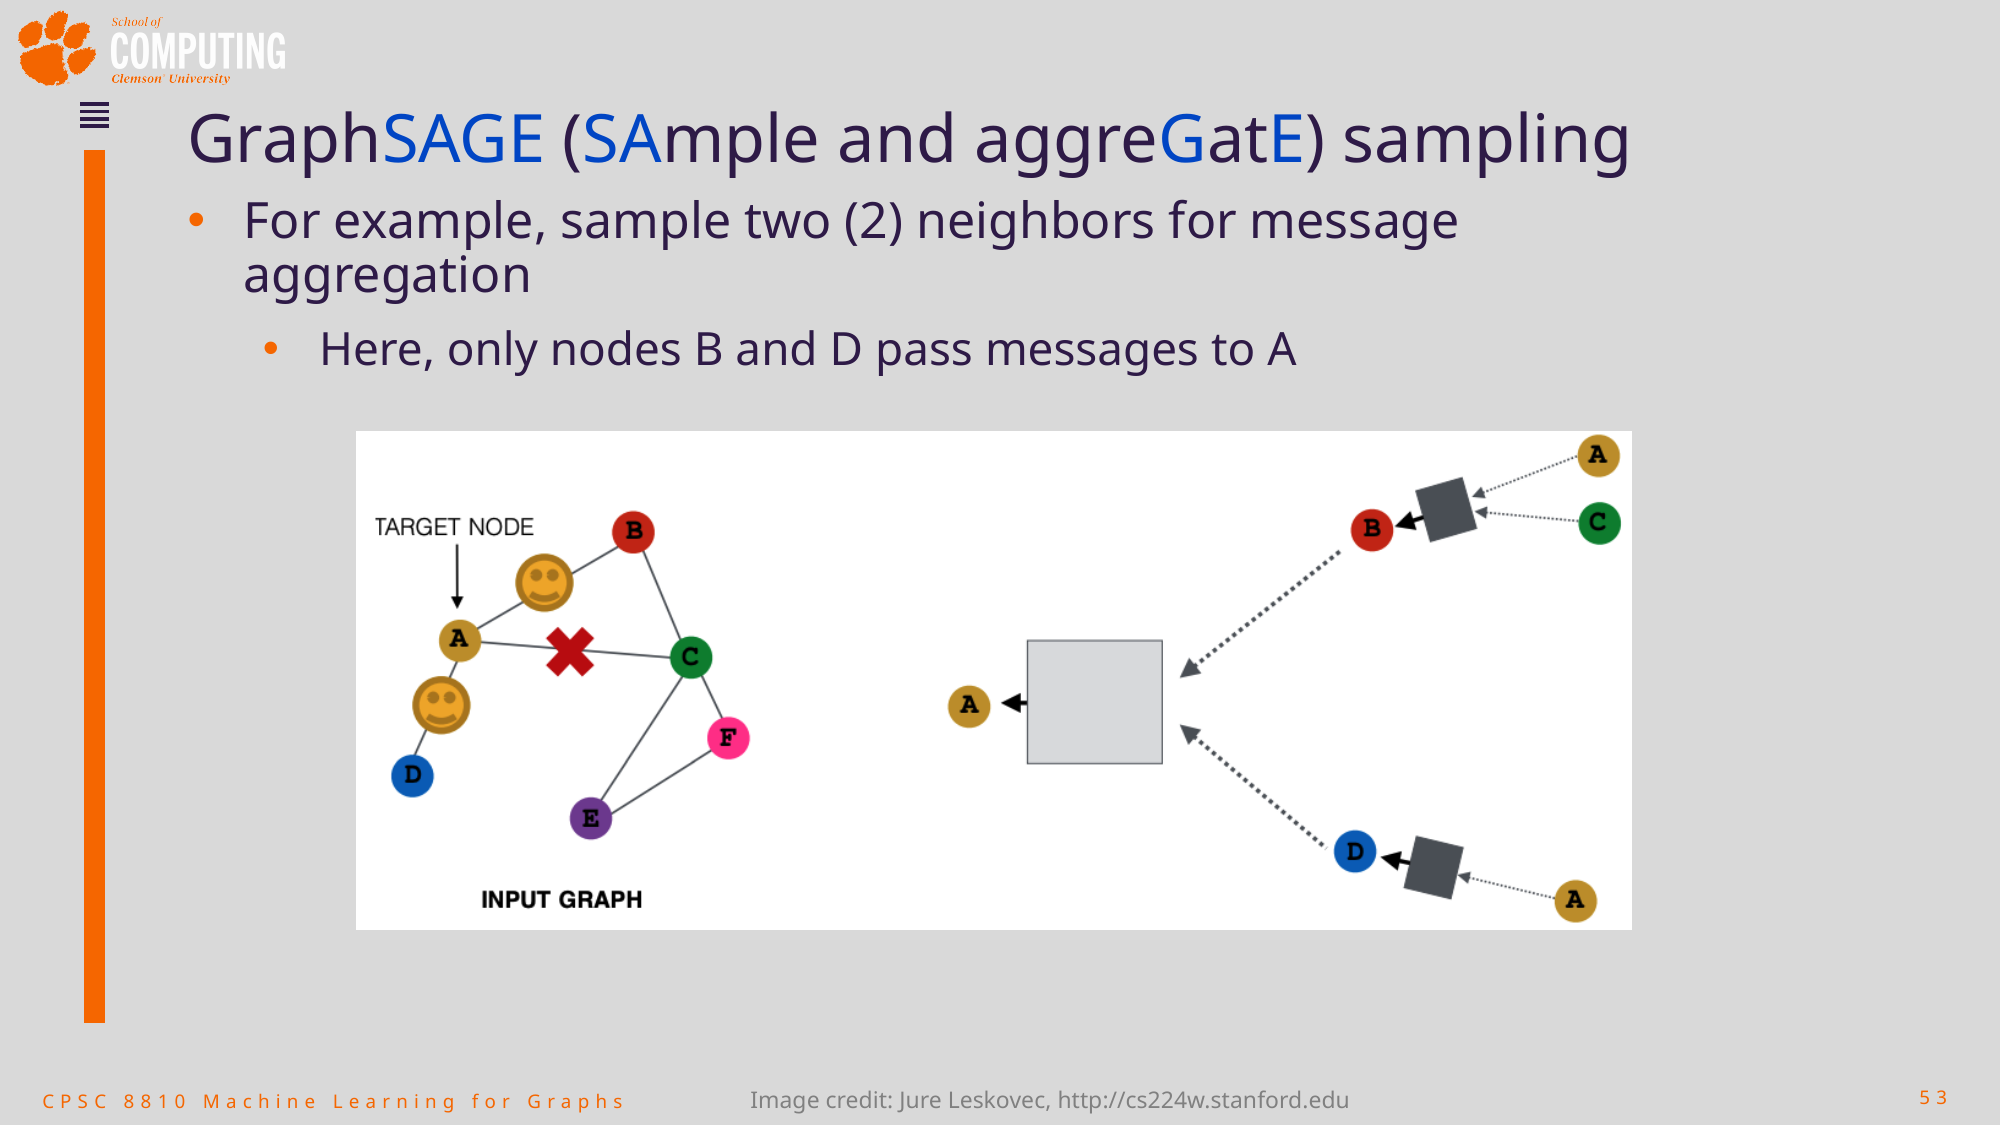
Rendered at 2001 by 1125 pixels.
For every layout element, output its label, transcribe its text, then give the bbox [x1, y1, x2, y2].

text_box Image credit: Jure Leskovec, http://cs224w.stanford.edu [735, 1078, 1366, 1121]
picture [18, 10, 285, 86]
picture [356, 431, 1632, 930]
title GraphSAGE (SAmple and aggreGatE) sampling [187, 104, 1913, 178]
list For example, sample two (2) neighbors for message aggregation Here, only nodes B and D pass messages to A [187, 195, 1723, 323]
